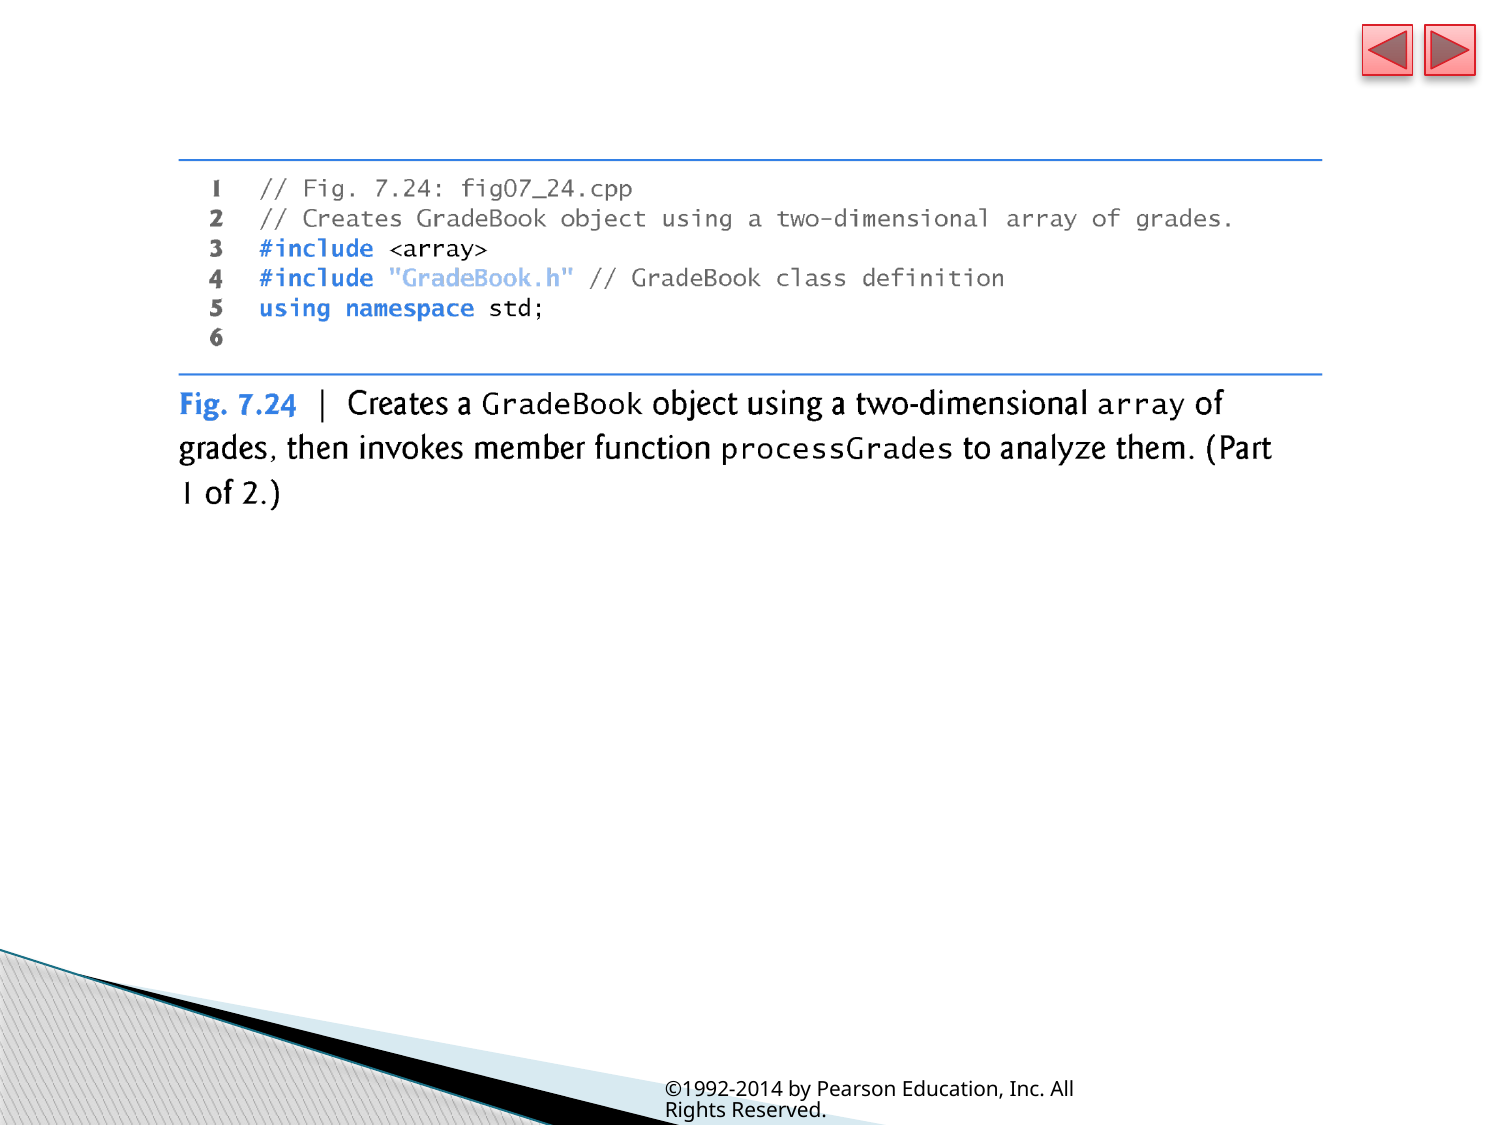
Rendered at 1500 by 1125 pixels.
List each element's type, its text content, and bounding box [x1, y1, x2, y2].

picture [0, 106, 1500, 1018]
footer ©1992-2014 by Pearson Education, Inc. All Rights Reserved. [650, 1051, 1105, 1112]
